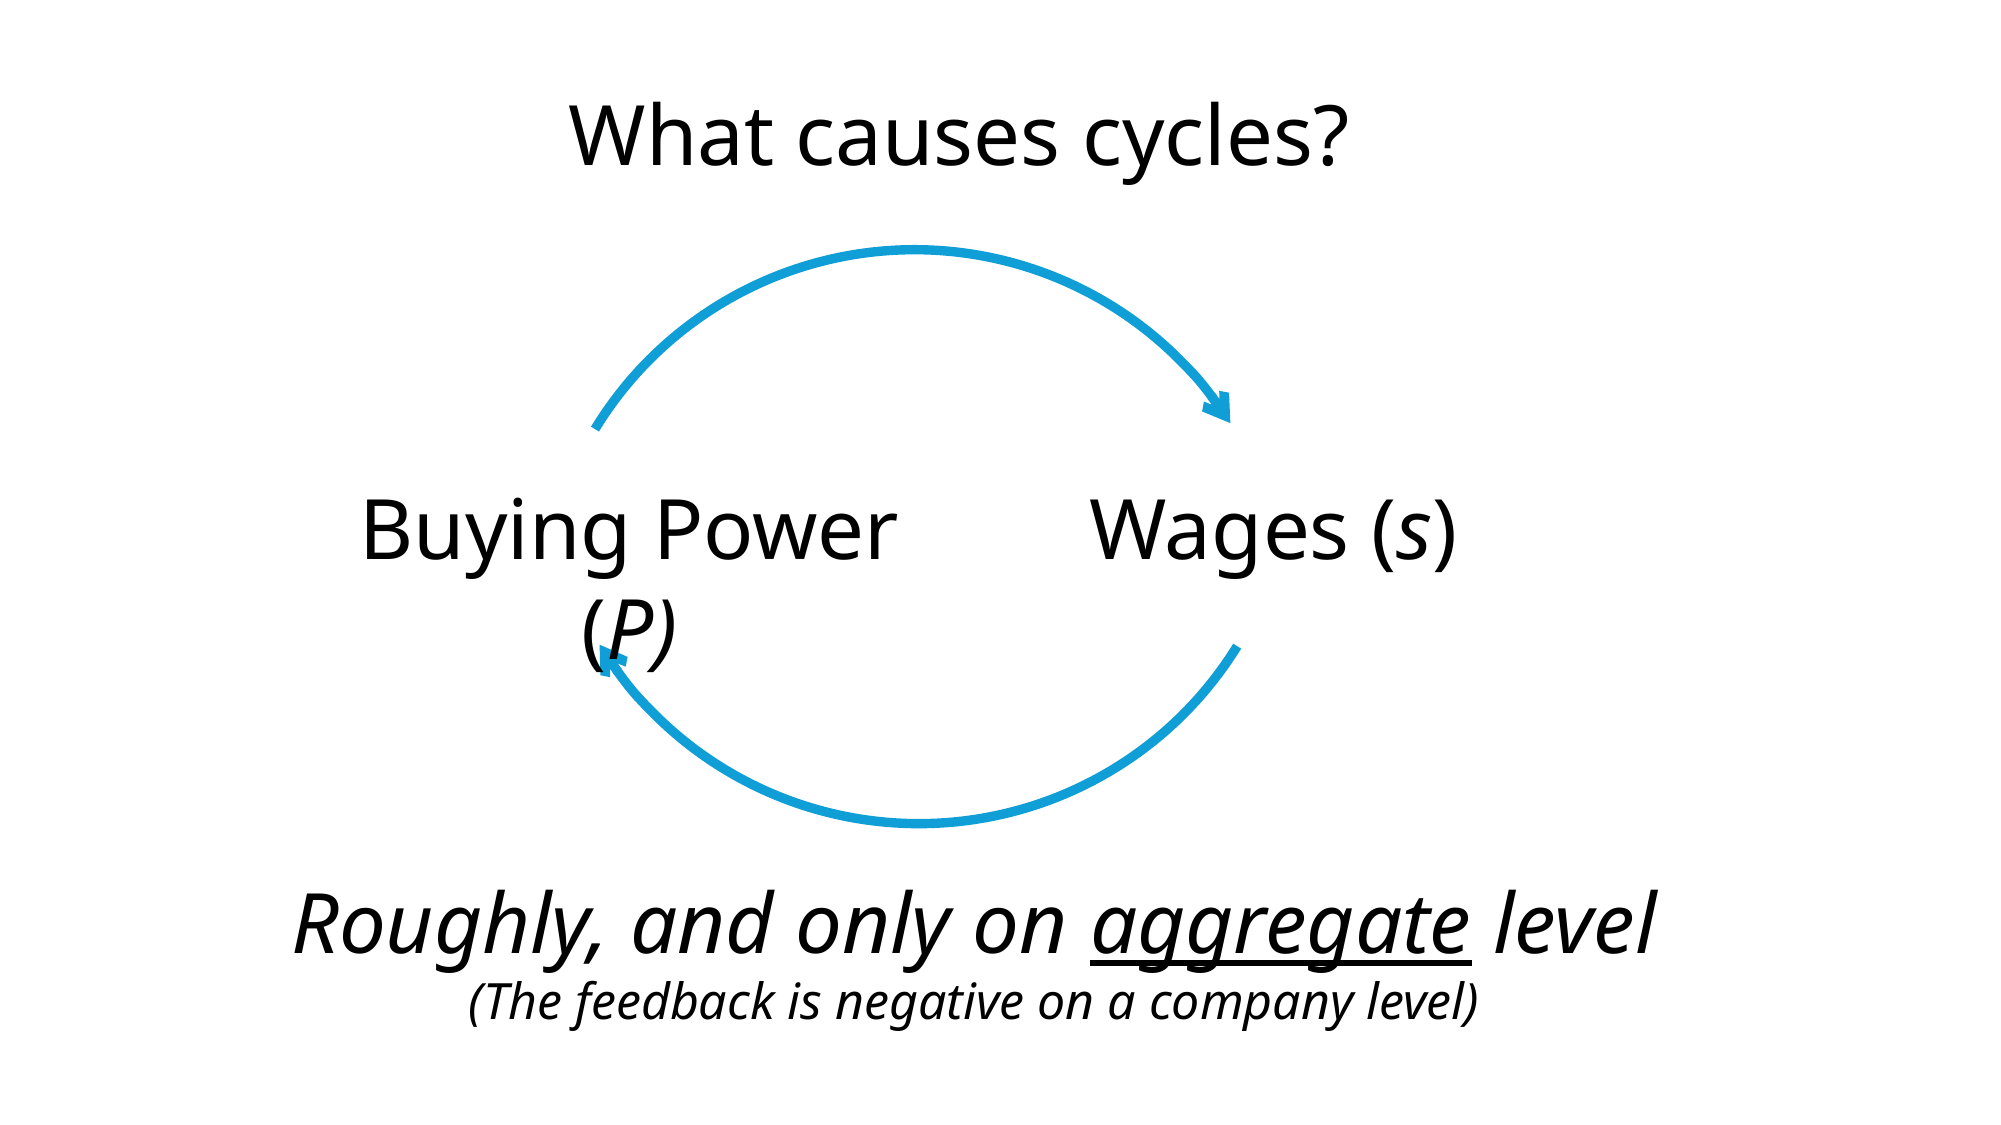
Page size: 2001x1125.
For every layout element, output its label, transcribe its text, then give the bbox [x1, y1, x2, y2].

text_box Roughly, and only on aggregate level (The feedback is negative on a company level) [258, 862, 1691, 1038]
text_box Buying Power (P) [330, 468, 929, 684]
text_box Wages (s) [1058, 468, 1573, 584]
text_box What causes cycles? [243, 75, 1676, 190]
text_box [626, 449, 1238, 824]
text_box [594, 249, 1231, 534]
